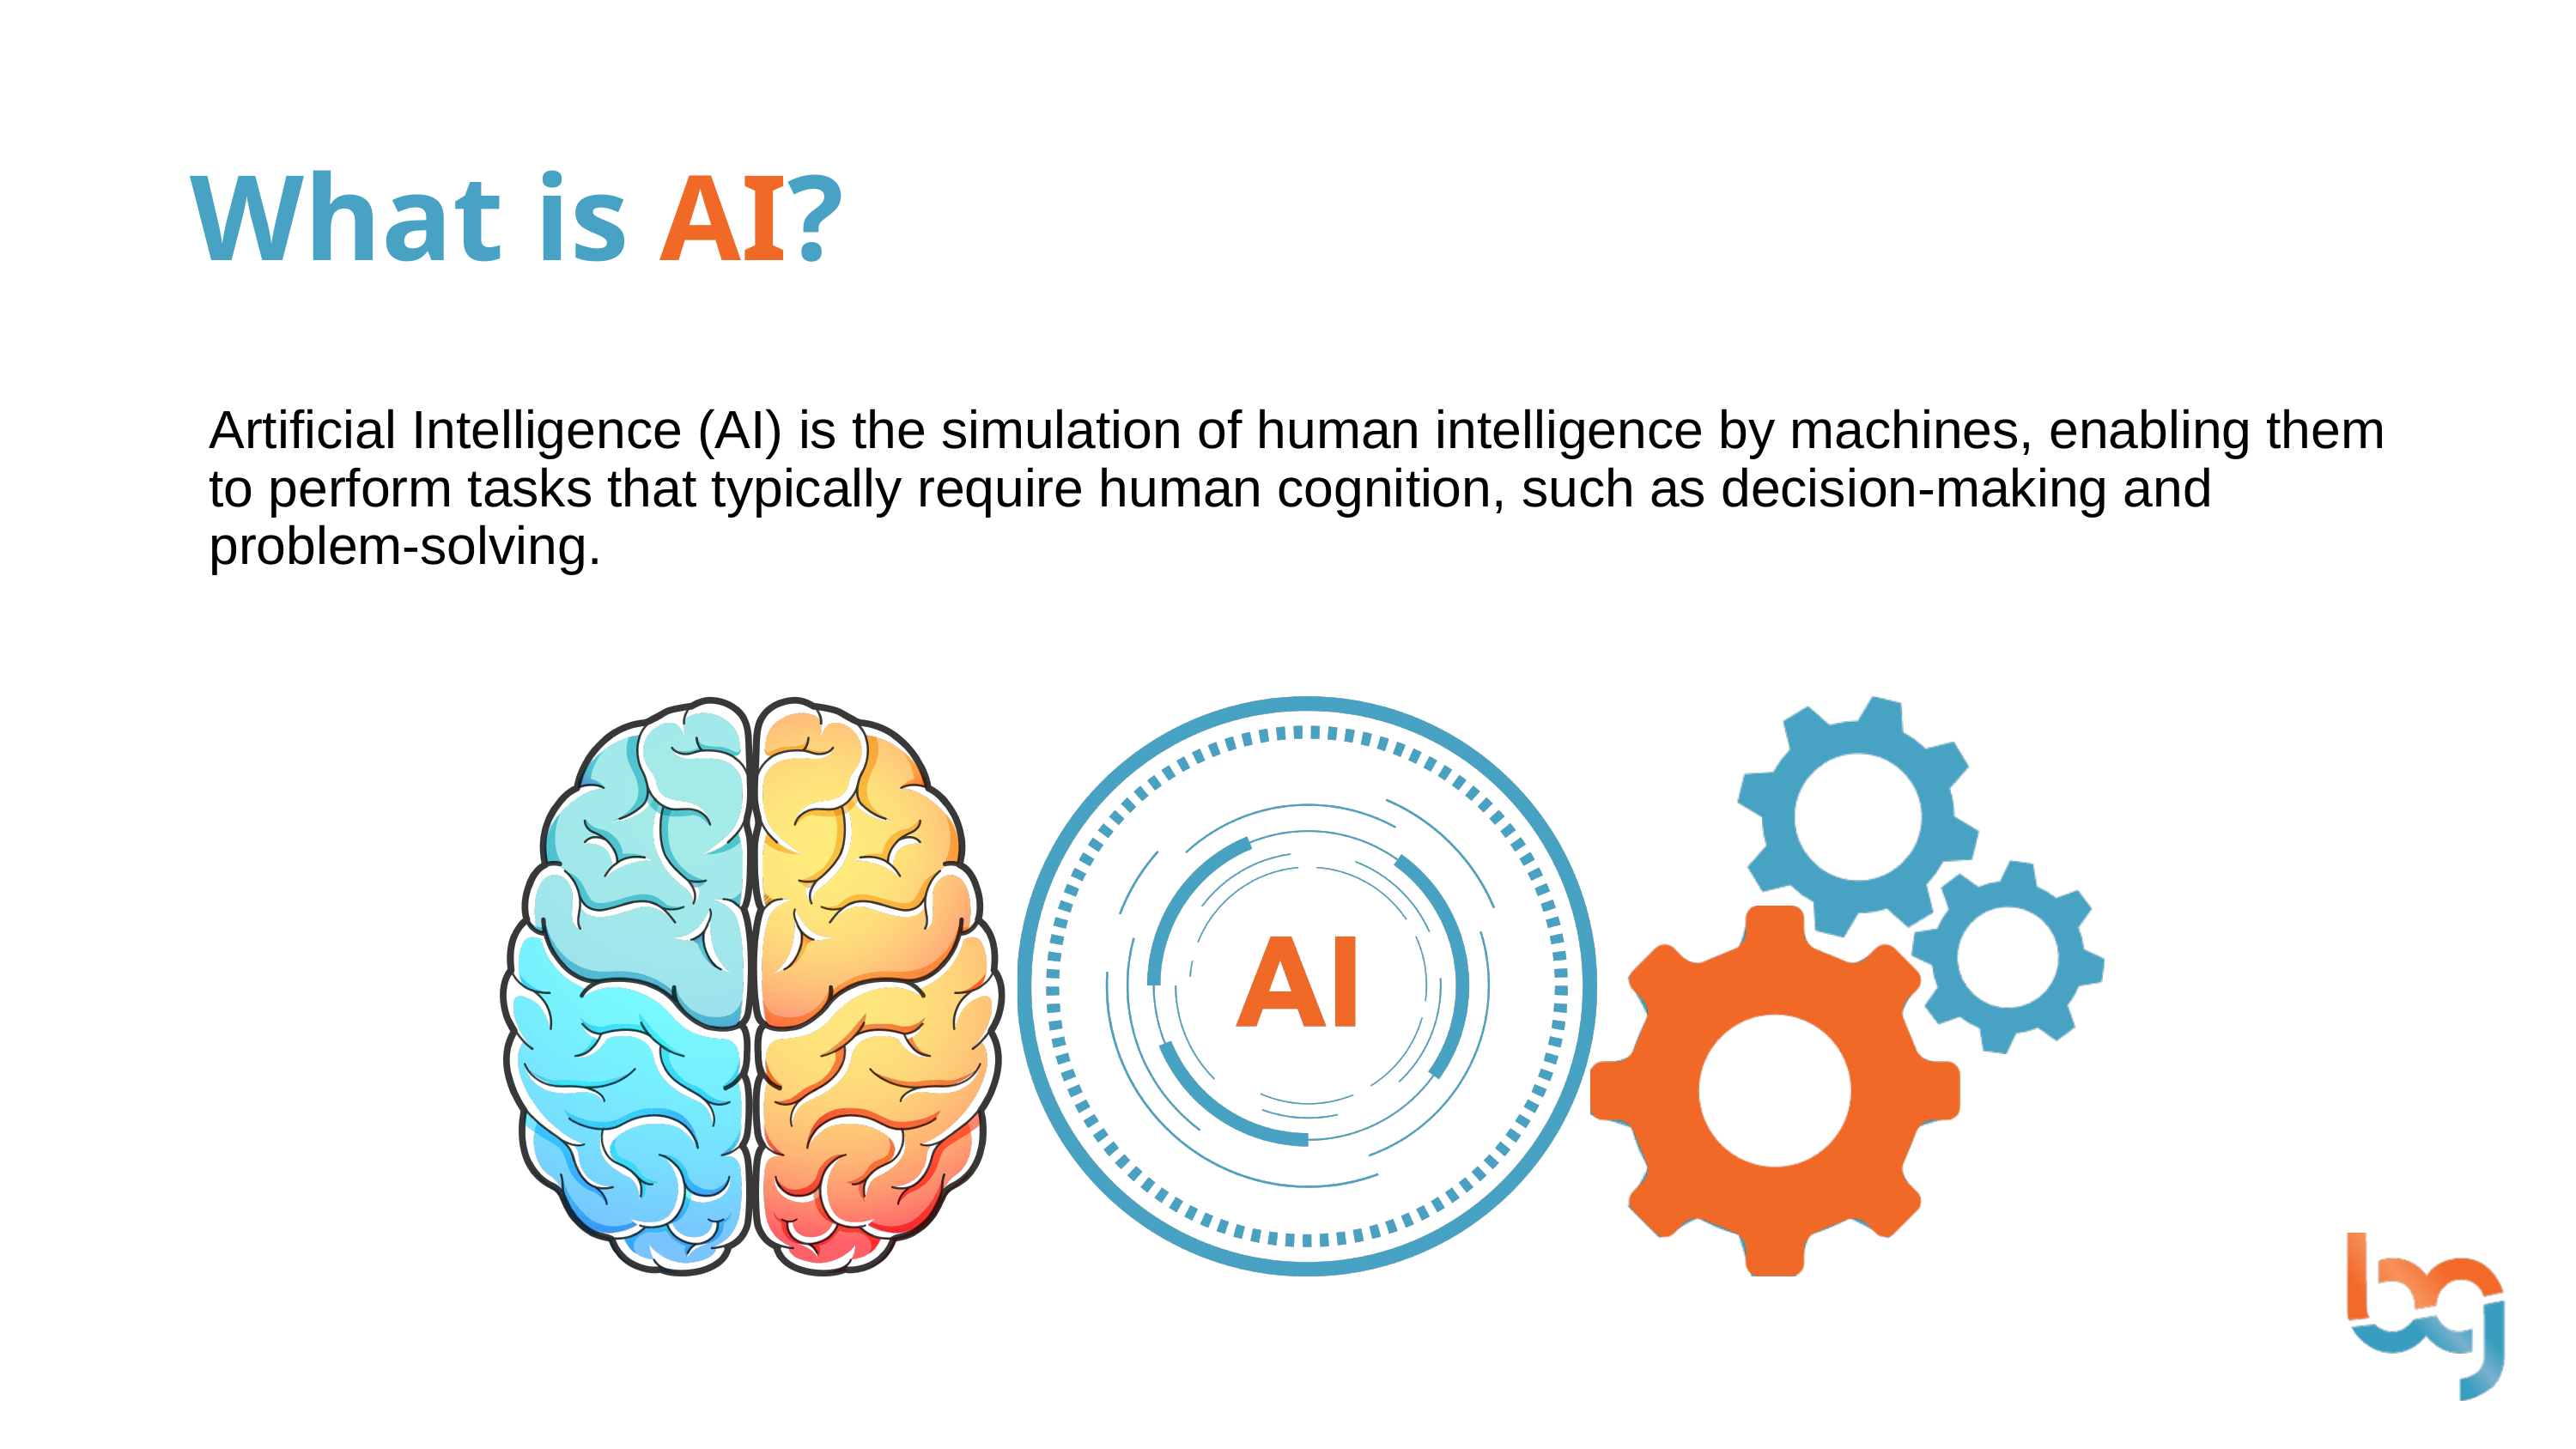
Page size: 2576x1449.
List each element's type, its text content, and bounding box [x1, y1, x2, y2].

text_box [2346, 1233, 2512, 1411]
text_box [1589, 696, 2105, 1276]
text_box What is AI? [190, 156, 2386, 285]
text_box [491, 696, 1005, 1276]
text_box [1589, 906, 1960, 1276]
text_box [1017, 696, 1589, 1276]
text_box Artificial Intelligence (AI) is the simulation of human intelligence by machines, enabling them to perform tasks that typically require human cognition, such as decision-making and problem-solving. [209, 401, 2406, 576]
